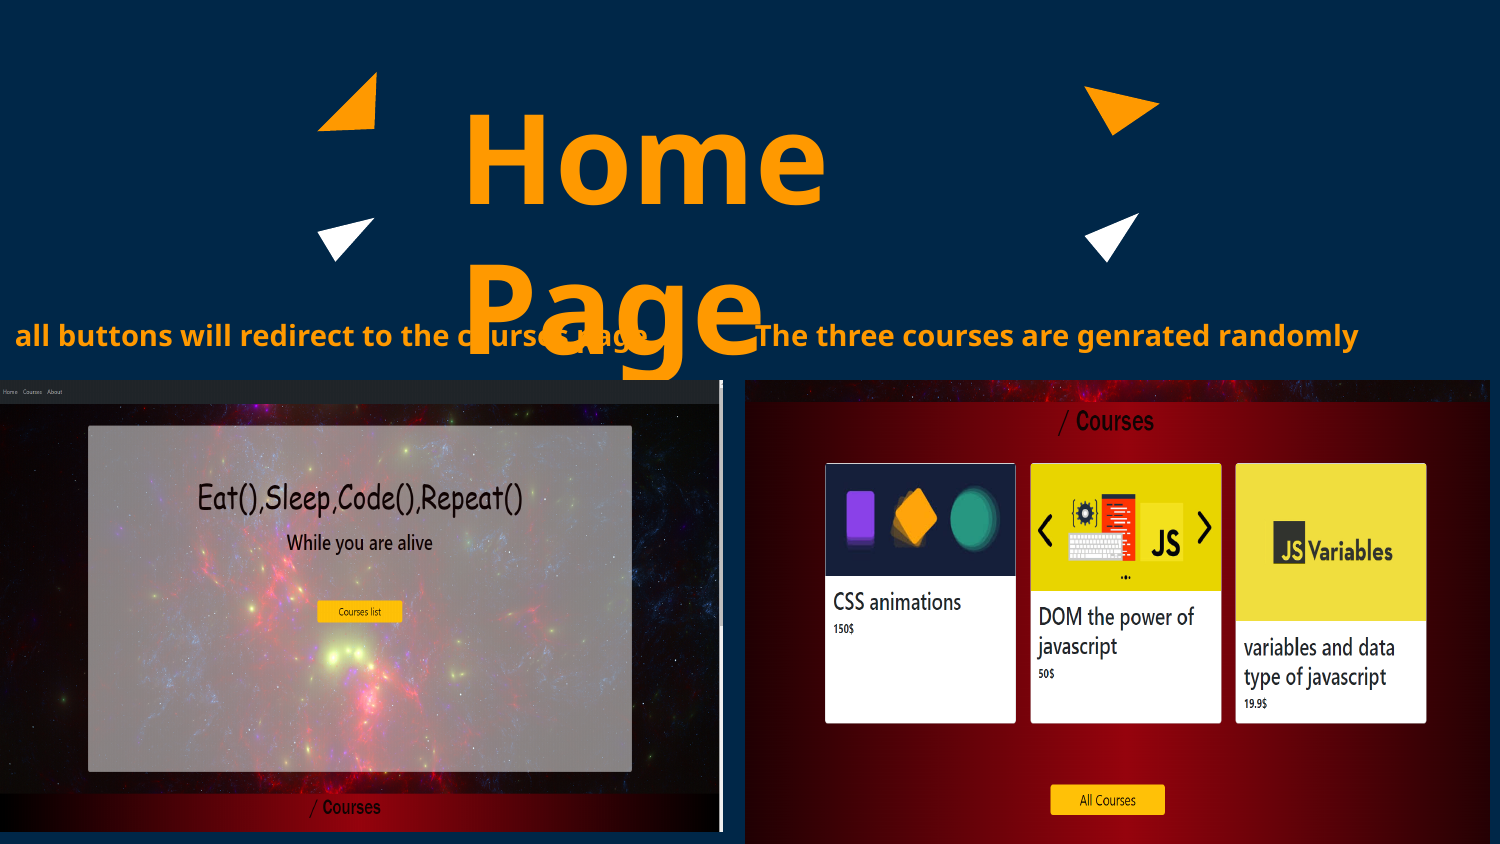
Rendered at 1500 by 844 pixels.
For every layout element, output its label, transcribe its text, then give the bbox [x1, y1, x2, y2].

picture [0, 380, 723, 832]
picture [744, 380, 1490, 844]
text_box The three courses are genrated randomly [740, 309, 1495, 360]
text_box Home Page [444, 72, 1044, 387]
text_box [315, 70, 379, 134]
text_box all buttons will redirect to the courses page [0, 310, 723, 360]
text_box [315, 215, 377, 264]
text_box [1082, 84, 1162, 138]
text_box [1082, 211, 1141, 265]
